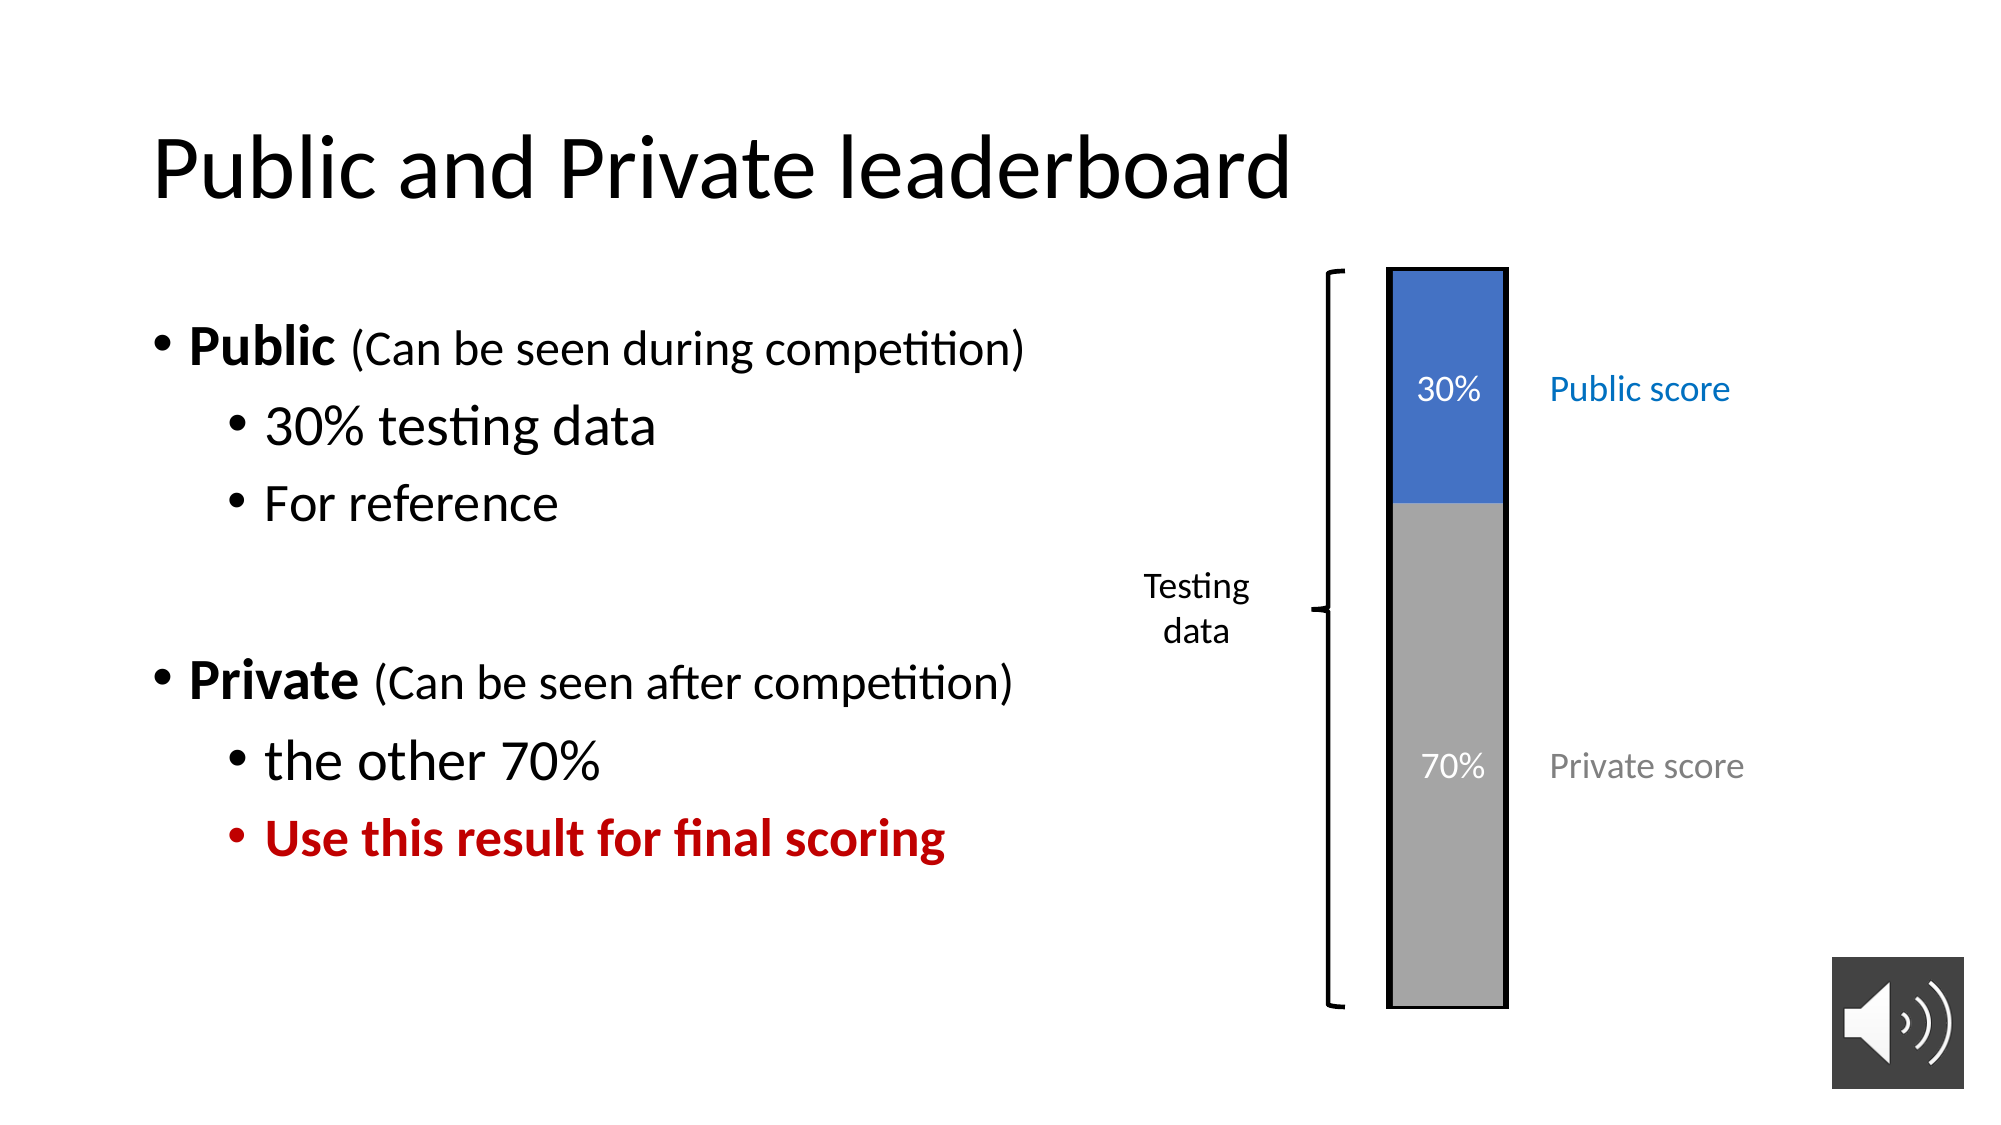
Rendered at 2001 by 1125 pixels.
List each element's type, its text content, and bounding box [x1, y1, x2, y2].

list Public (Can be seen during competition) 30% testing data For reference Private (Can be seen after competition) the other 70% Use this result for final scoring [137, 299, 1863, 1014]
text_box 30% [1401, 357, 1497, 417]
picture [1831, 956, 1965, 1090]
text_box Public score [1535, 357, 1747, 417]
title Public and Private leaderboard [137, 59, 1863, 278]
text_box [1388, 269, 1507, 1007]
text_box Private score [1534, 734, 1761, 794]
text_box [1392, 503, 1504, 1007]
text_box [1392, 270, 1504, 503]
text_box Testing data [1128, 553, 1265, 658]
text_box [1311, 270, 1345, 1008]
text_box 70% [1405, 734, 1501, 794]
